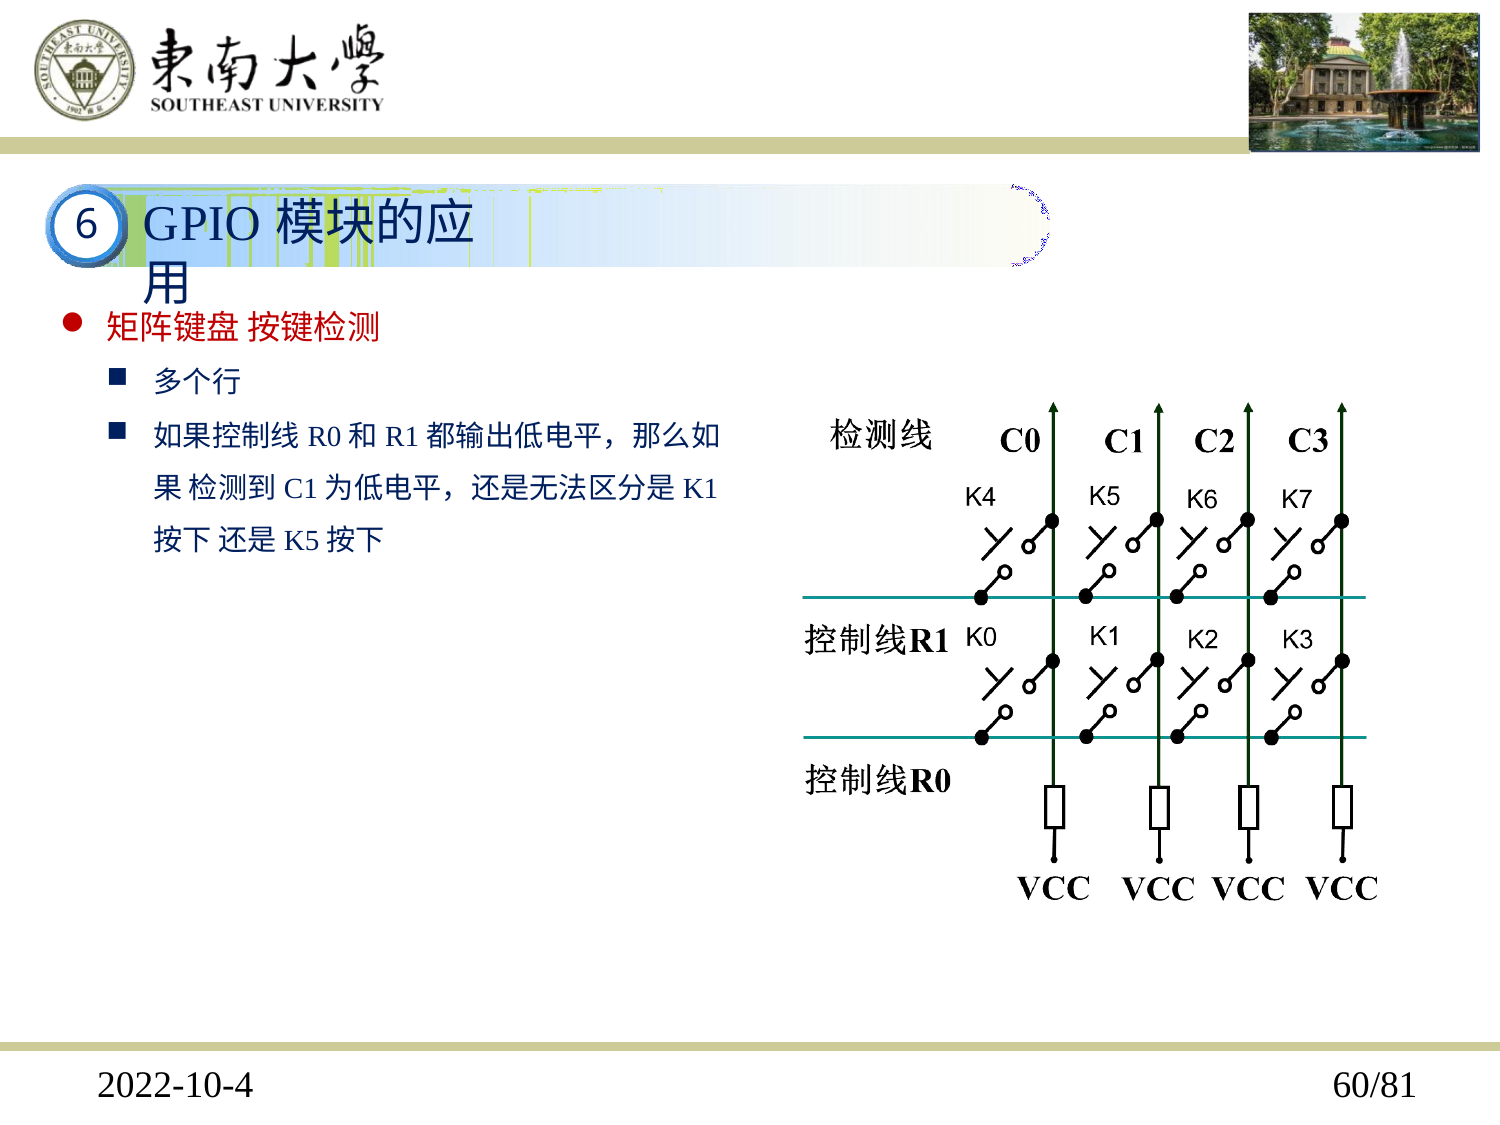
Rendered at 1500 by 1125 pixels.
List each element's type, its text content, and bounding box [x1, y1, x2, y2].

slide_number 10/81 [1326, 1061, 1427, 1125]
picture [0, 10, 1483, 155]
title GPIO模块的应用 [140, 188, 515, 285]
picture [128, 184, 1050, 267]
picture [801, 401, 1378, 901]
text_box 矩阵键盘 按键检测 多个行 如果控制线R0和R1都输出低电平，那么如果 检测到C1为低电平，还是无法区分是K1按下 还是K5按下 [57, 285, 722, 557]
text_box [44, 184, 128, 268]
footer 2022-10-4 [94, 1061, 256, 1125]
picture [34, 19, 385, 122]
picture [0, 1042, 1500, 1051]
